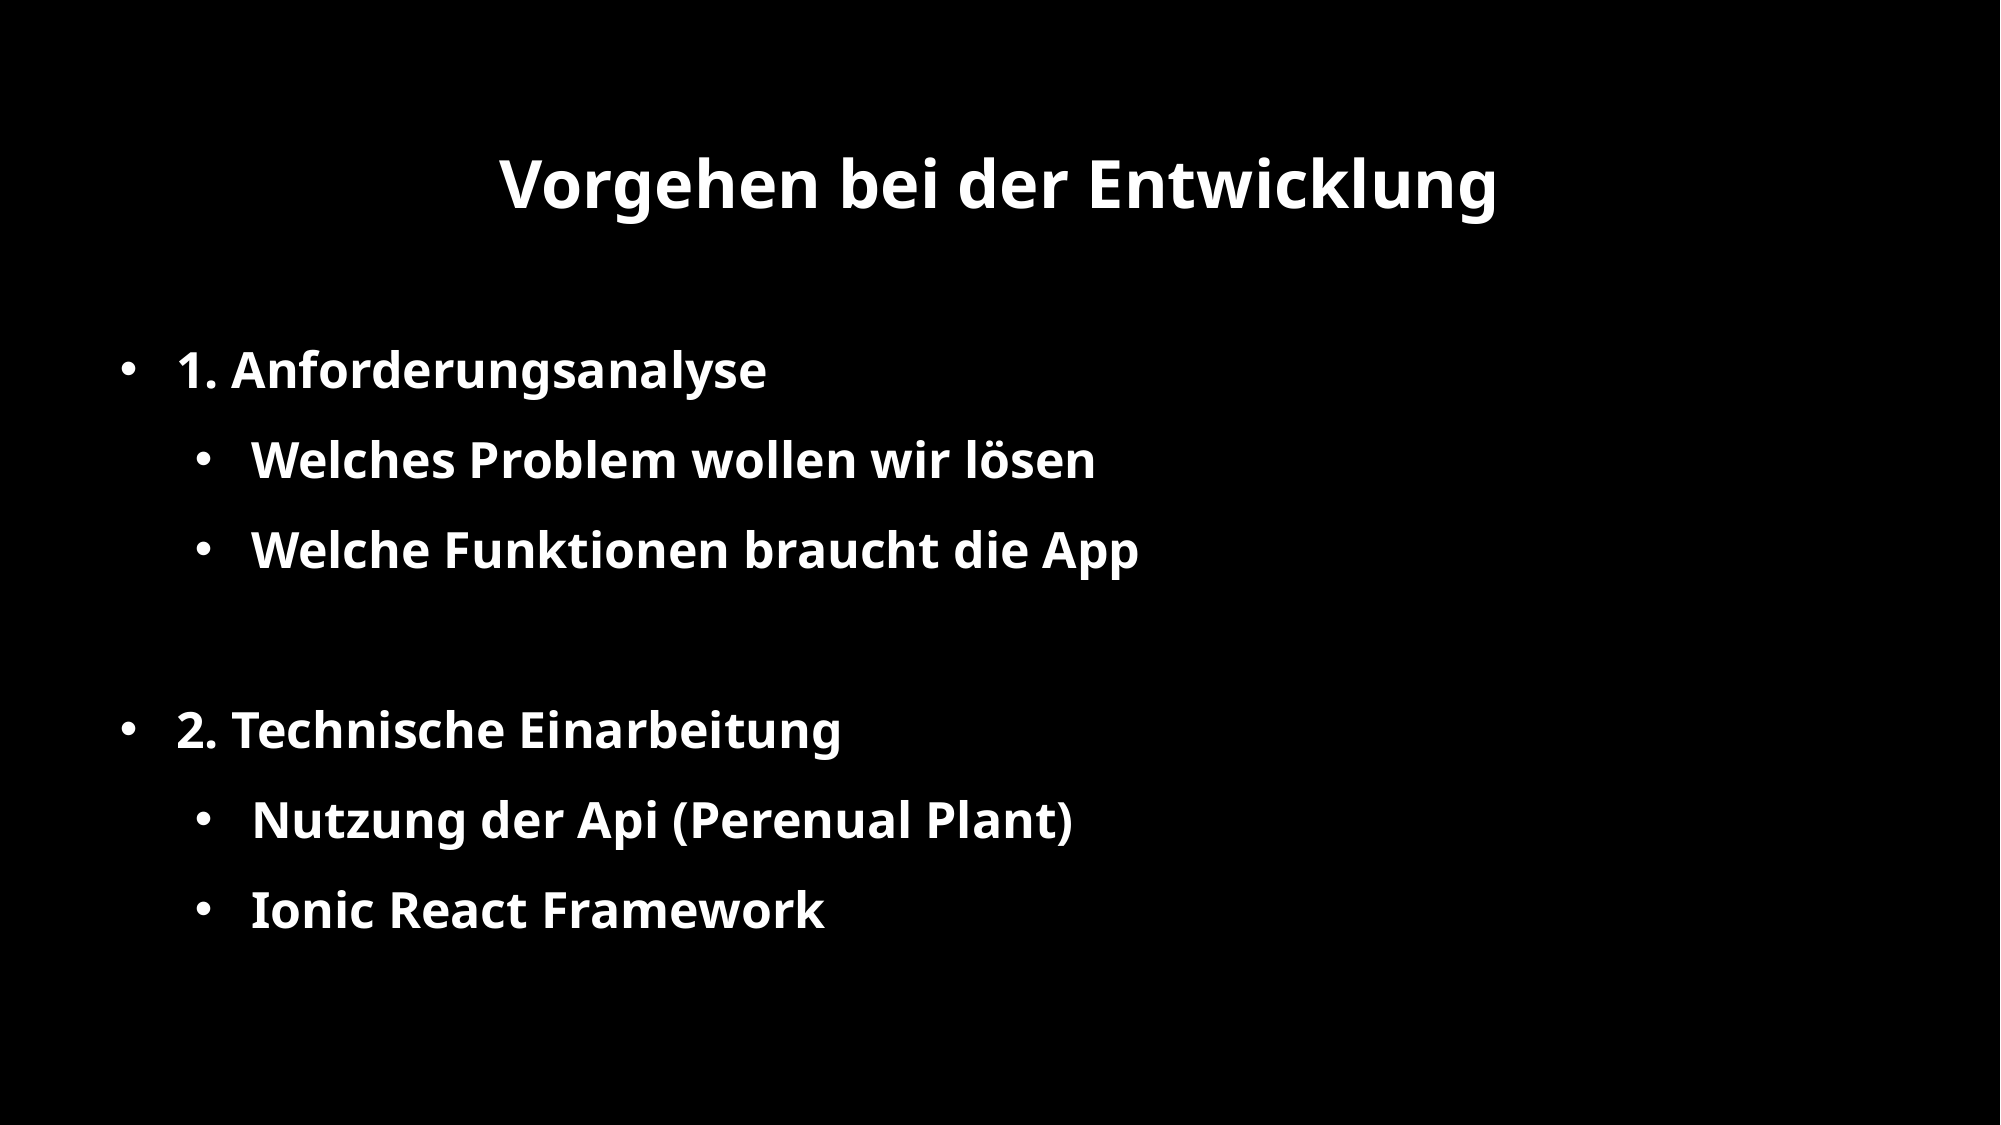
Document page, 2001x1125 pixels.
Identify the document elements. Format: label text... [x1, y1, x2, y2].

title Vorgehen bei der Entwicklung [105, 134, 1895, 240]
text_box 1. Anforderungsanalyse Welches Problem wollen wir lösen Welche Funktionen braucht die App 2. Technische Einarbeitung Nutzung der Api (Perenual Plant) Ionic React Framework [105, 300, 1895, 1036]
